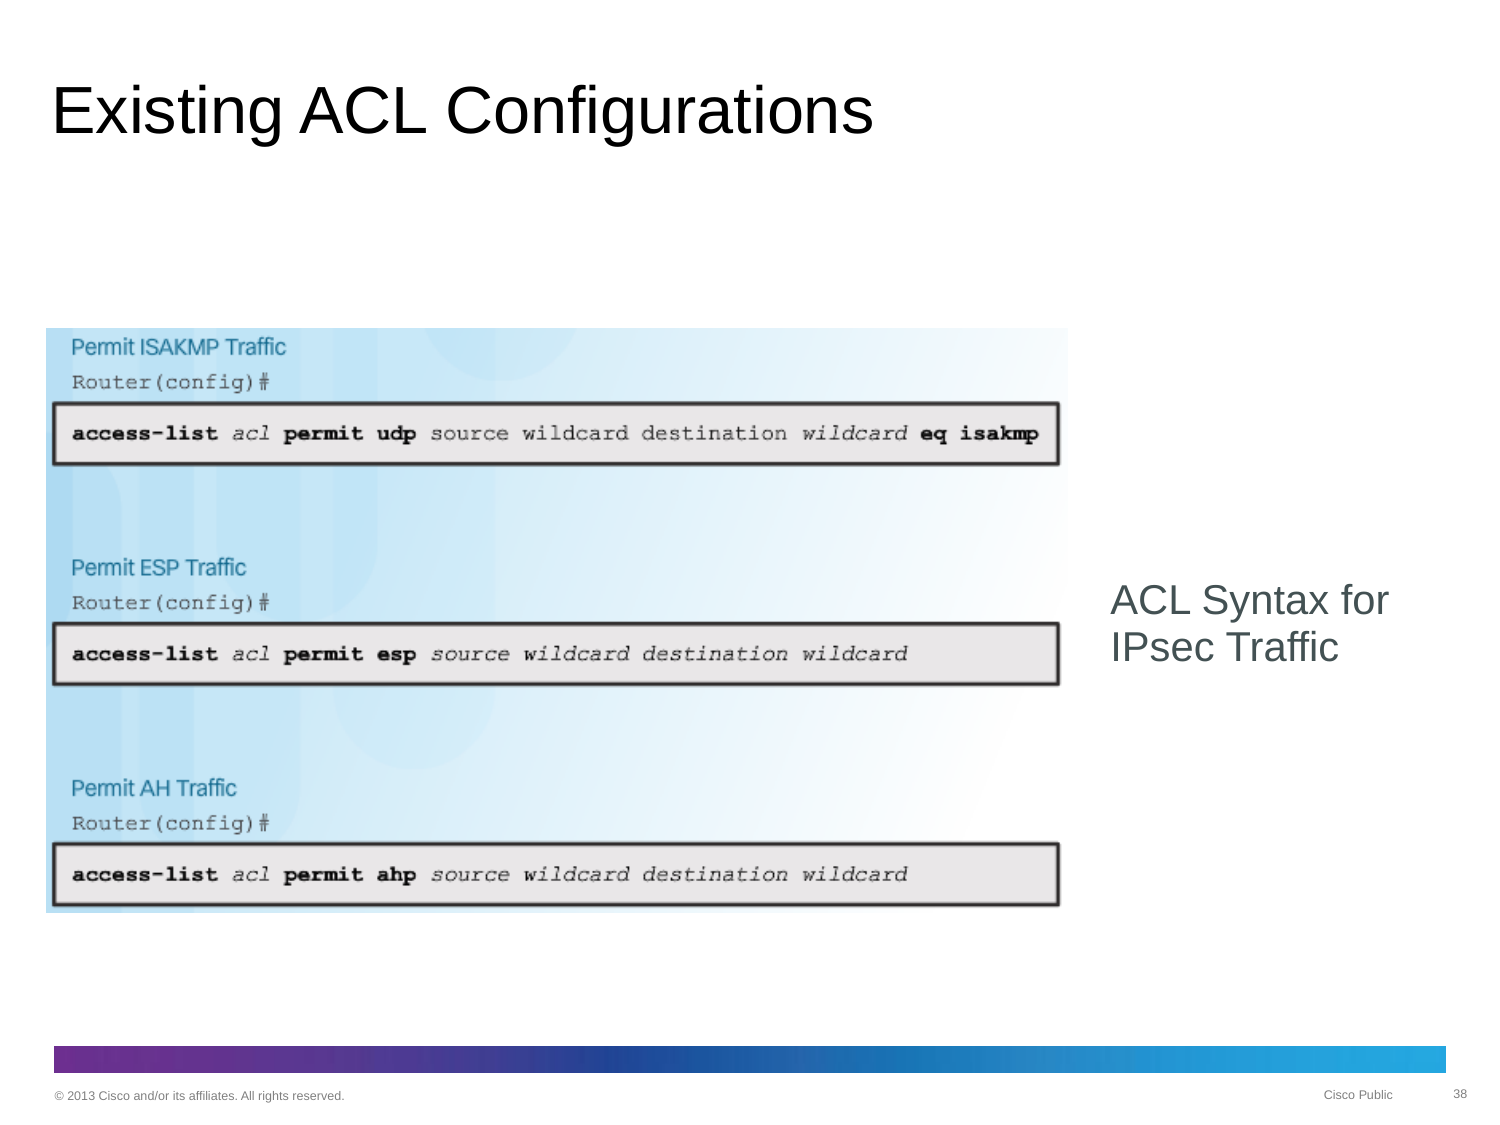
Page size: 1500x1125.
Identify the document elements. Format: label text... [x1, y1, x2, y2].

title Existing ACL Configurations [37, 17, 1447, 155]
picture [45, 328, 1069, 913]
picture [54, 1046, 1446, 1073]
text_box ACL Syntax for IPsec Traffic [1095, 568, 1488, 643]
